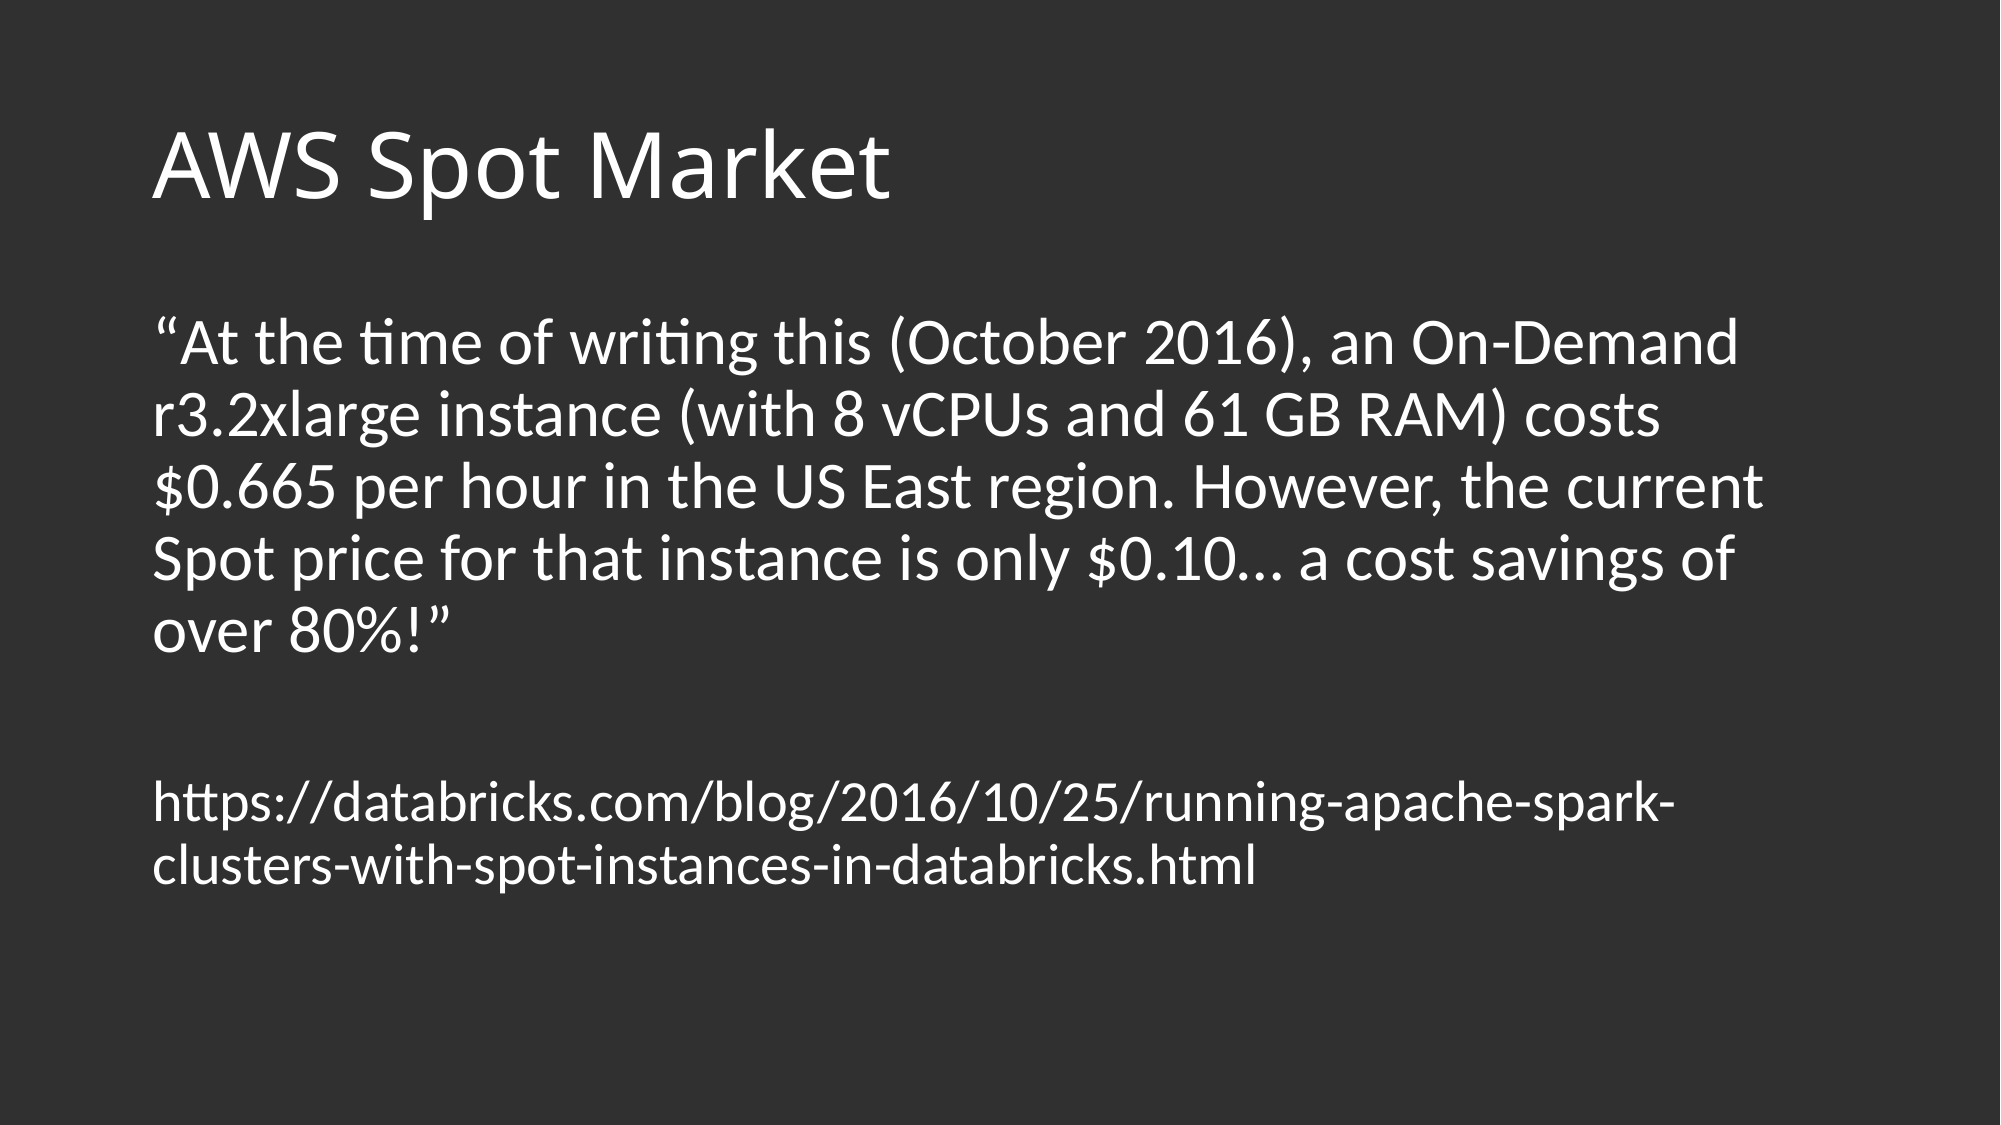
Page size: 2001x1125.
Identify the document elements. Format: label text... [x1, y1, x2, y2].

list “At the time of writing this (October 2016), an On-Demand r3.2xlarge instance (with 8 vCPUs and 61 GB RAM) costs $0.665 per hour in the US East region. However, the current Spot price for that instance is only $0.10… a cost savings of over 80%!” https://databricks.com/blog/2016/10/25/running-apache-spark-clusters-with-spot-instances-in-databricks.html [137, 299, 1863, 1014]
title AWS Spot Market [137, 59, 1863, 278]
